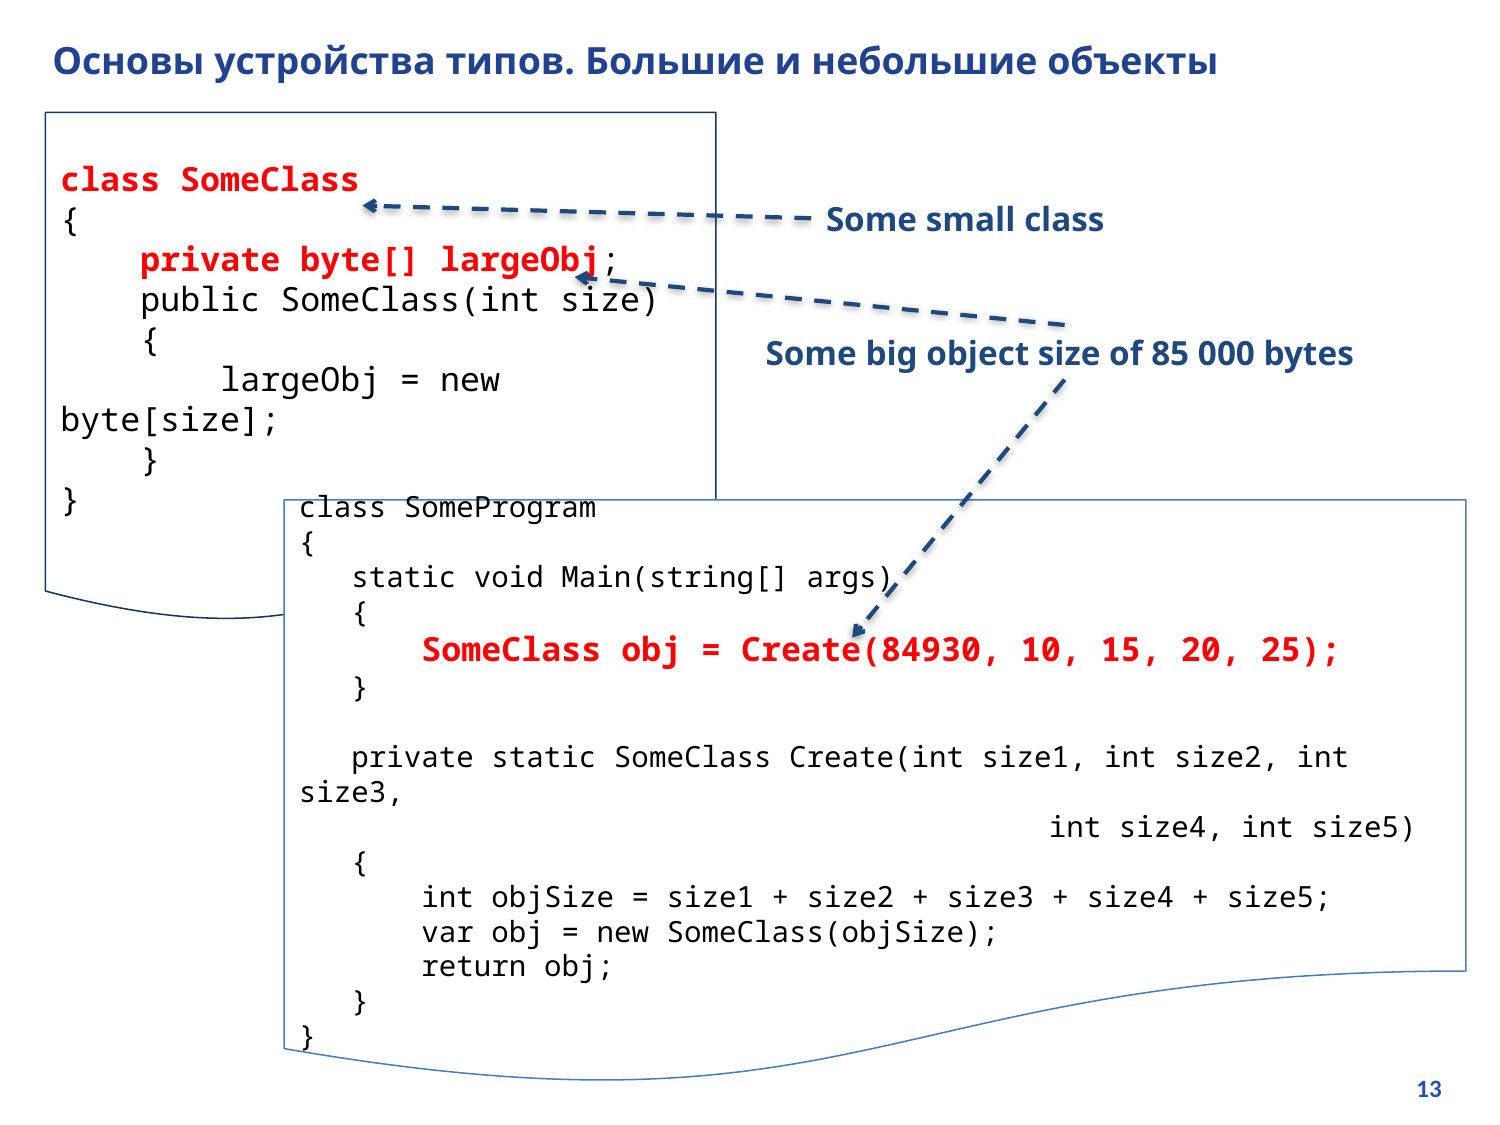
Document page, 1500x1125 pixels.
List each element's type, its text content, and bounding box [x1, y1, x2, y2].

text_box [852, 380, 1065, 638]
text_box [574, 276, 1065, 326]
text_box class SomeClass { private byte[] largeObj; public SomeClass(int size) { largeObj = new byte[size]; } } [44, 111, 717, 620]
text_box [362, 205, 788, 219]
text_box Some small class [811, 190, 1120, 246]
text_box Some big object size of 85 000 bytes [750, 324, 1379, 380]
text_box class SomeProgram { static void Main(string[] args) { SomeClass obj = Create(84930, 10, 15, 20, 25); } private static SomeClass Create(int size1, int size2, int size3, int size4, int size5) { int objSize = size1 + size2 + size3 + size4 + size5; var obj = new SomeClass(objSize); return obj; } } [283, 499, 1467, 1081]
title Основы устройства типов. Большие и небольшие объекты [36, 29, 1455, 88]
